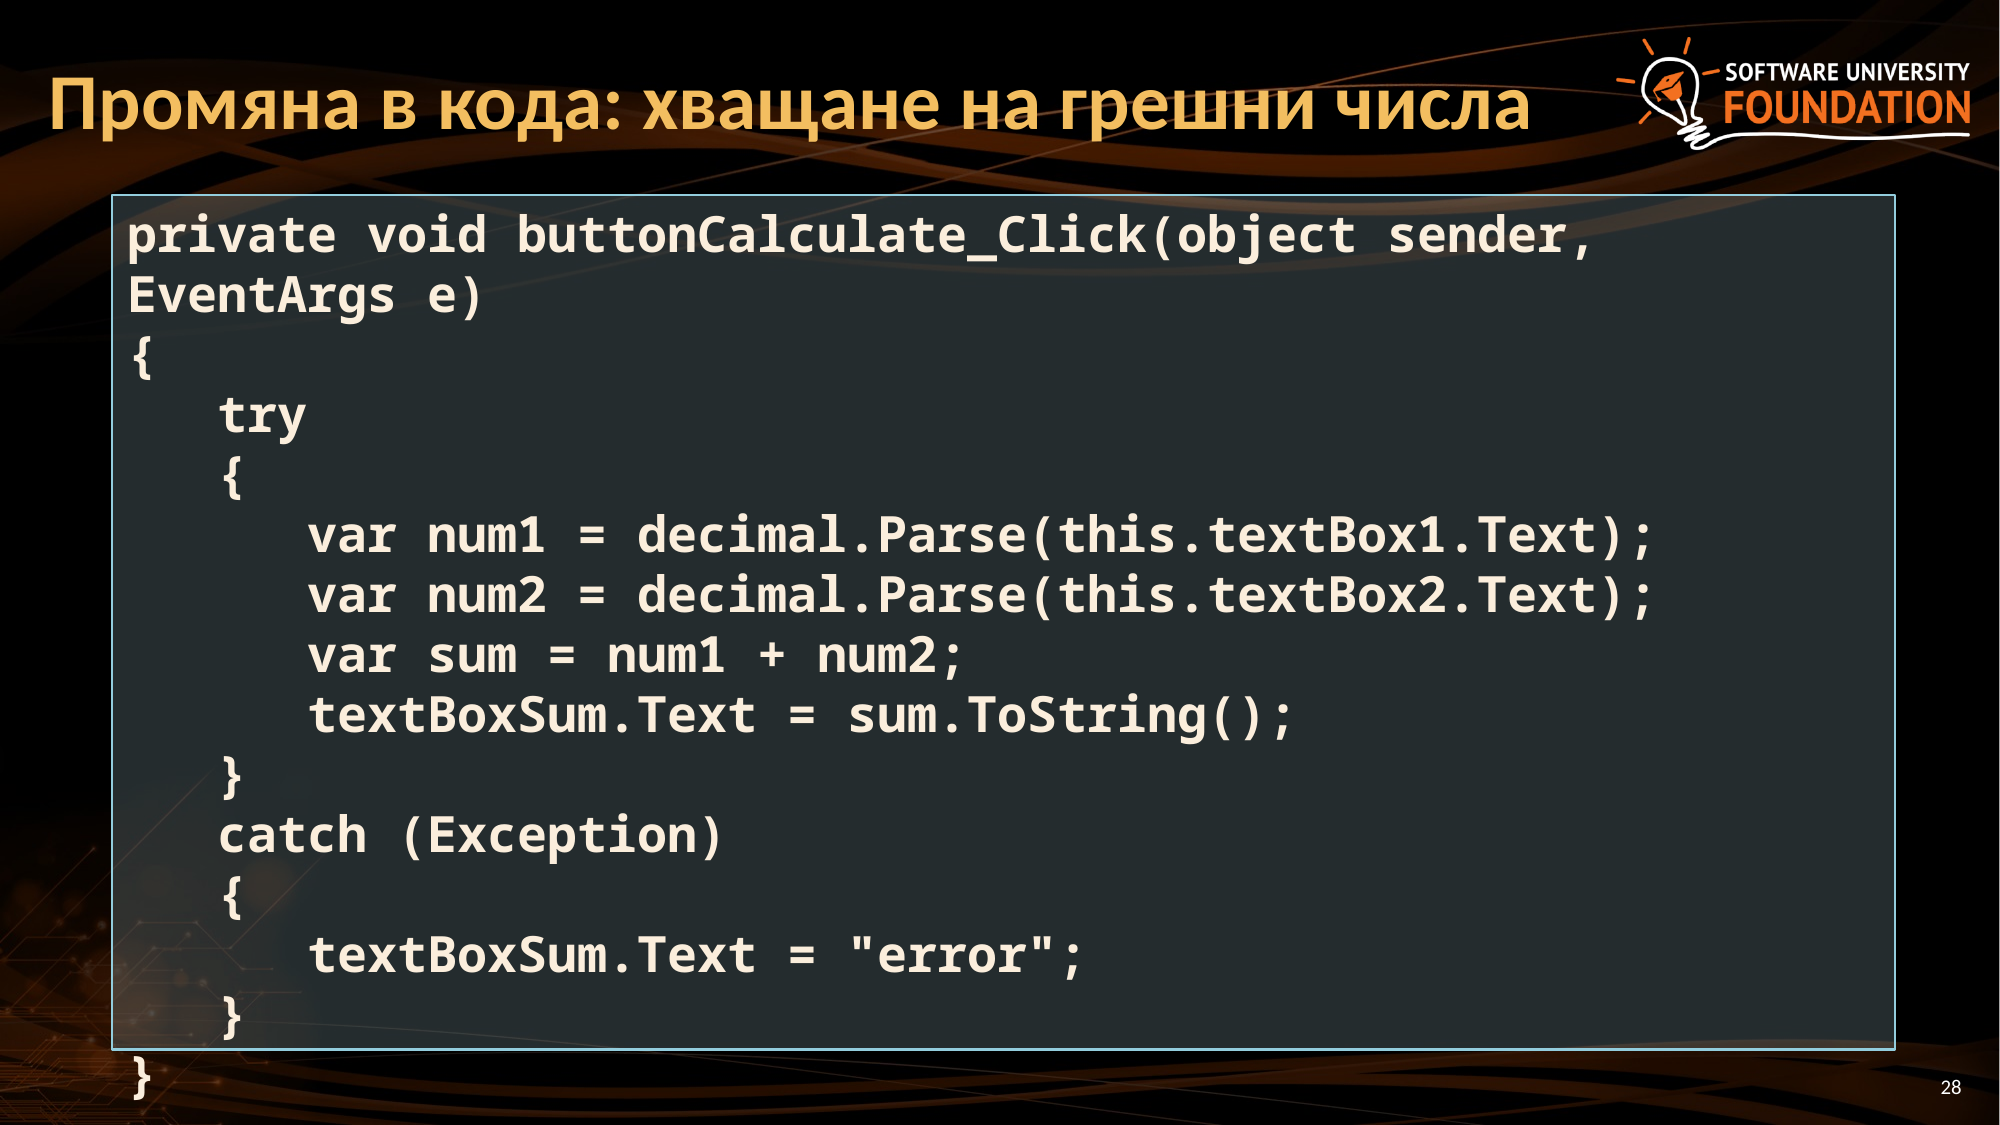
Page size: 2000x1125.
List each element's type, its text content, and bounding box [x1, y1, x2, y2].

text_box <number> [1897, 1070, 1968, 1103]
text_box private void buttonCalculate_Click(object sender, EventArgs e) { try { var num1 = decimal.Parse(this.textBox1.Text); var num2 = decimal.Parse(this.textBox2.Text); var sum = num1 + num2; textBoxSum.Text = sum.ToString(); } catch (Exception) { textBoxSum.Text = "error"; } } [112, 194, 1895, 1050]
text_box Промяна в кода: хващане на грешни числа [30, 6, 1602, 189]
picture [0, 0, 2000, 1125]
